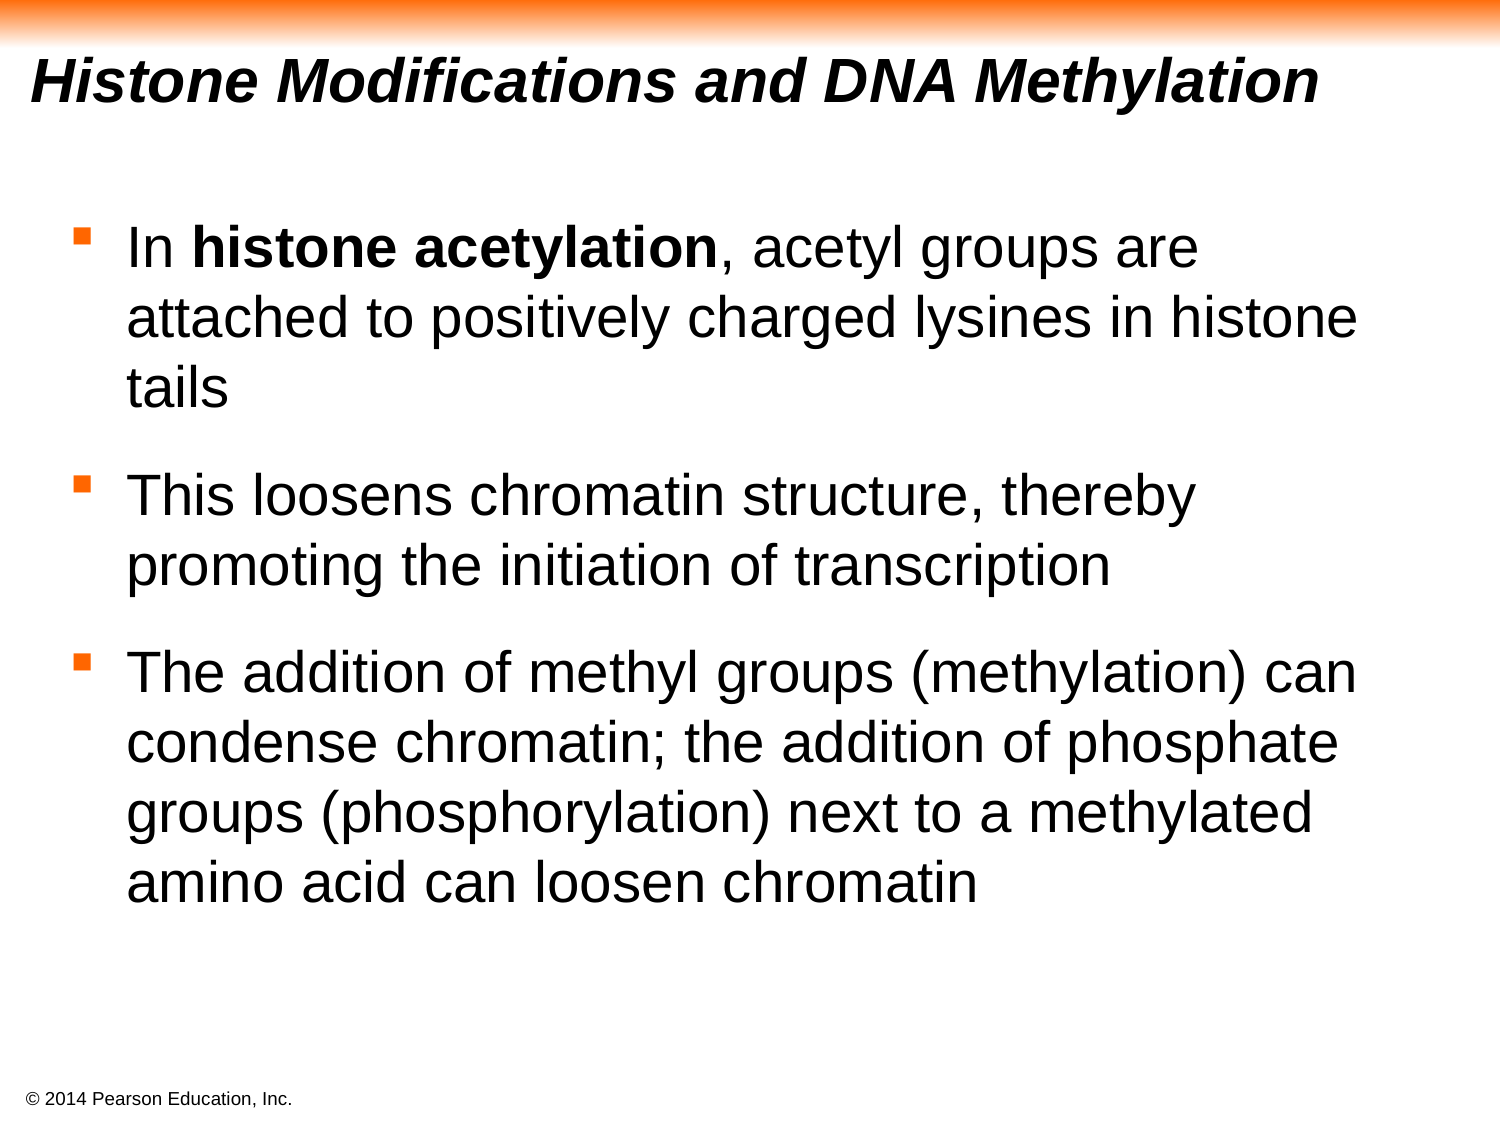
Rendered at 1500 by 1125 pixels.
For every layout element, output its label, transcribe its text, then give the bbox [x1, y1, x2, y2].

title Histone Modifications and DNA Methylation [29, 49, 1470, 184]
list In histone acetylation, acetyl groups are attached to positively charged lysines in histone tails This loosens chromatin structure, thereby promoting the initiation of transcription The addition of methyl groups (methylation) can condense chromatin; the addition of phosphate groups (phosphorylation) next to a methylated amino acid can loosen chromatin [69, 208, 1464, 1042]
